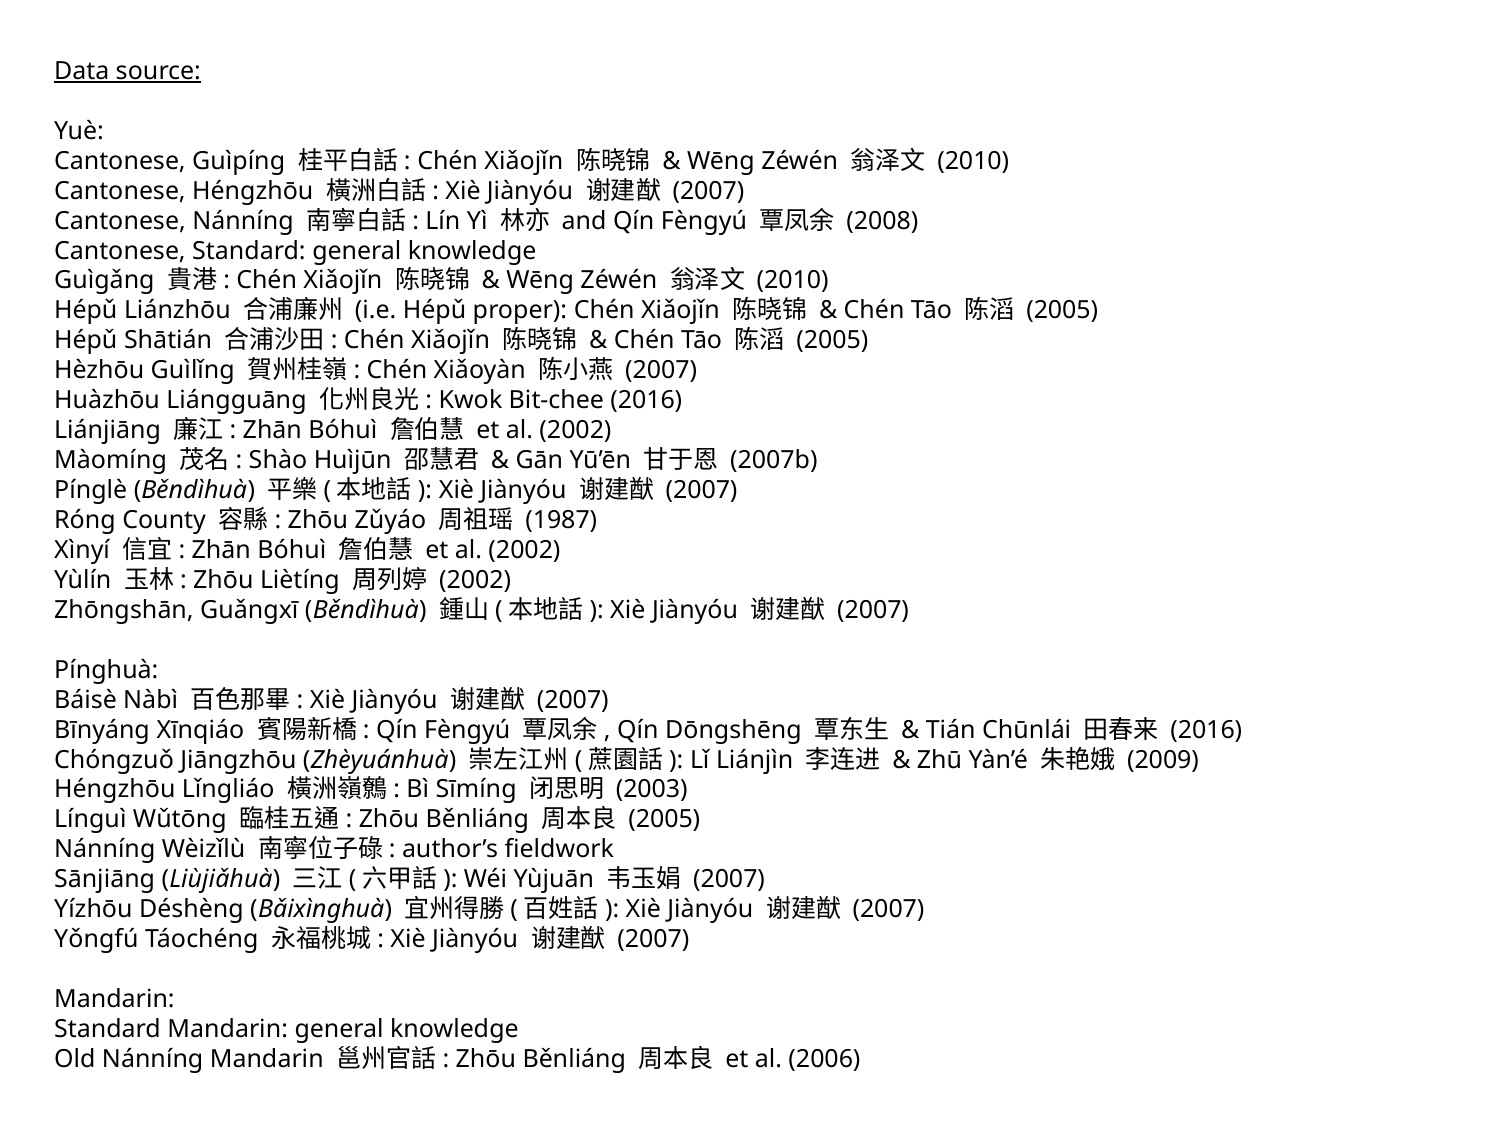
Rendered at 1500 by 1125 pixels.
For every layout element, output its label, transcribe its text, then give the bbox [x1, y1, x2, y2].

text_box Data source: Yuè: Cantonese, Guìpíng 桂平白話: Chén Xiǎojǐn 陈晓锦 & Wēng Zéwén 翁泽文 (2010) Cantonese, Héngzhōu 橫洲白話: Xiè Jiànyóu 谢建猷 (2007) Cantonese, Nánníng 南寧白話: Lín Yì 林亦 and Qín Fèngyú 覃凤余 (2008) Cantonese, Standard: general knowledge Guìgǎng 貴港: Chén Xiǎojǐn 陈晓锦 & Wēng Zéwén 翁泽文 (2010) Hépǔ Liánzhōu 合浦廉州 (i.e. Hépǔ proper): Chén Xiǎojǐn 陈晓锦 & Chén Tāo 陈滔 (2005) Hépǔ Shātián 合浦沙田: Chén Xiǎojǐn 陈晓锦 & Chén Tāo 陈滔 (2005) Hèzhōu Guìlǐng 賀州桂嶺: Chén Xiǎoyàn 陈小燕 (2007) Huàzhōu Liángguāng 化州良光: Kwok Bit-chee (2016) Liánjiāng 廉江: Zhān Bóhuì 詹伯慧 et al. (2002) Màomíng 茂名: Shào Huìjūn 邵慧君 & Gān Yū’ēn 甘于恩 (2007b) Pínglè (Běndìhuà) 平樂(本地話): Xiè Jiànyóu 谢建猷 (2007) Róng County 容縣: Zhōu Zǔyáo 周祖瑶 (1987) Xìnyí 信宜: Zhān Bóhuì 詹伯慧 et al. (2002) Yùlín 玉林: Zhōu Liètíng 周列婷 (2002) Zhōngshān, Guǎngxī (Běndìhuà) 鍾山(本地話): Xiè Jiànyóu 谢建猷 (2007) Pínghuà: Báisè Nàbì 百色那畢: Xiè Jiànyóu 谢建猷 (2007) Bīnyáng Xīnqiáo 賓陽新橋: Qín Fèngyú 覃凤余, Qín Dōngshēng 覃东生 & Tián Chūnlái 田春来 (2016) Chóngzuǒ Jiāngzhōu (Zhèyuánhuà) 崇左江州(蔗園話): Lǐ Liánjìn 李连进 & Zhū Yàn’é 朱艳娥 (2009) Héngzhōu Lǐngliáo 橫洲嶺鷯: Bì Sīmíng 闭思明 (2003) Línguì Wǔtōng 臨桂五通: Zhōu Běnliáng 周本良 (2005) Nánníng Wèizǐlù 南寧位子碌: author’s fieldwork Sānjiāng (Liùjiǎhuà) 三江(六甲話): Wéi Yùjuān 韦玉娟 (2007) Yízhōu Déshèng (Bǎixìnghuà) 宜州得勝(百姓話): Xiè Jiànyóu 谢建猷 (2007) Yǒngfú Táochéng 永福桃城: Xiè Jiànyóu 谢建猷 (2007) Mandarin: Standard Mandarin: general knowledge Old Nánníng Mandarin 邕州官話: Zhōu Běnliáng 周本良 et al. (2006) [39, 47, 1456, 1080]
